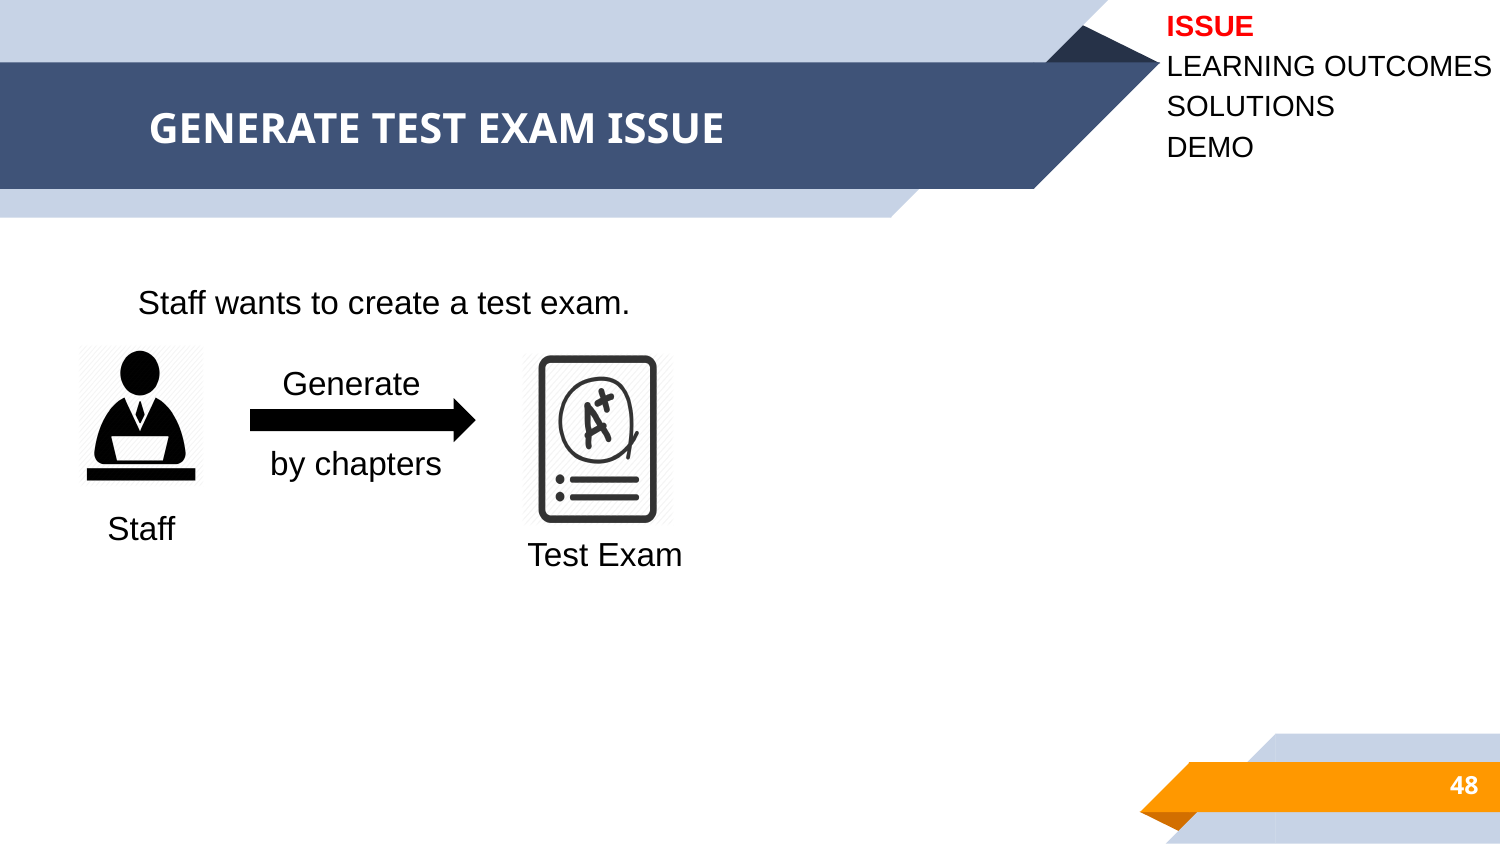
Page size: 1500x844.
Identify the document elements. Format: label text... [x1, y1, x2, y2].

picture [78, 343, 205, 487]
text_box Staff [39, 500, 244, 556]
title GENERATE TEST EXAM ISSUE [133, 64, 997, 190]
text_box Generate by chapters [244, 354, 468, 491]
text_box Test Exam [512, 525, 704, 581]
slide_number ‹#› [1249, 760, 1494, 813]
text_box ISSUE LEARNING OUTCOMES SOLUTIONS DEMO [1151, 0, 1500, 170]
text_box [468, 412, 476, 428]
picture [521, 351, 674, 526]
text_box Staff wants to create a test exam. [122, 273, 862, 330]
